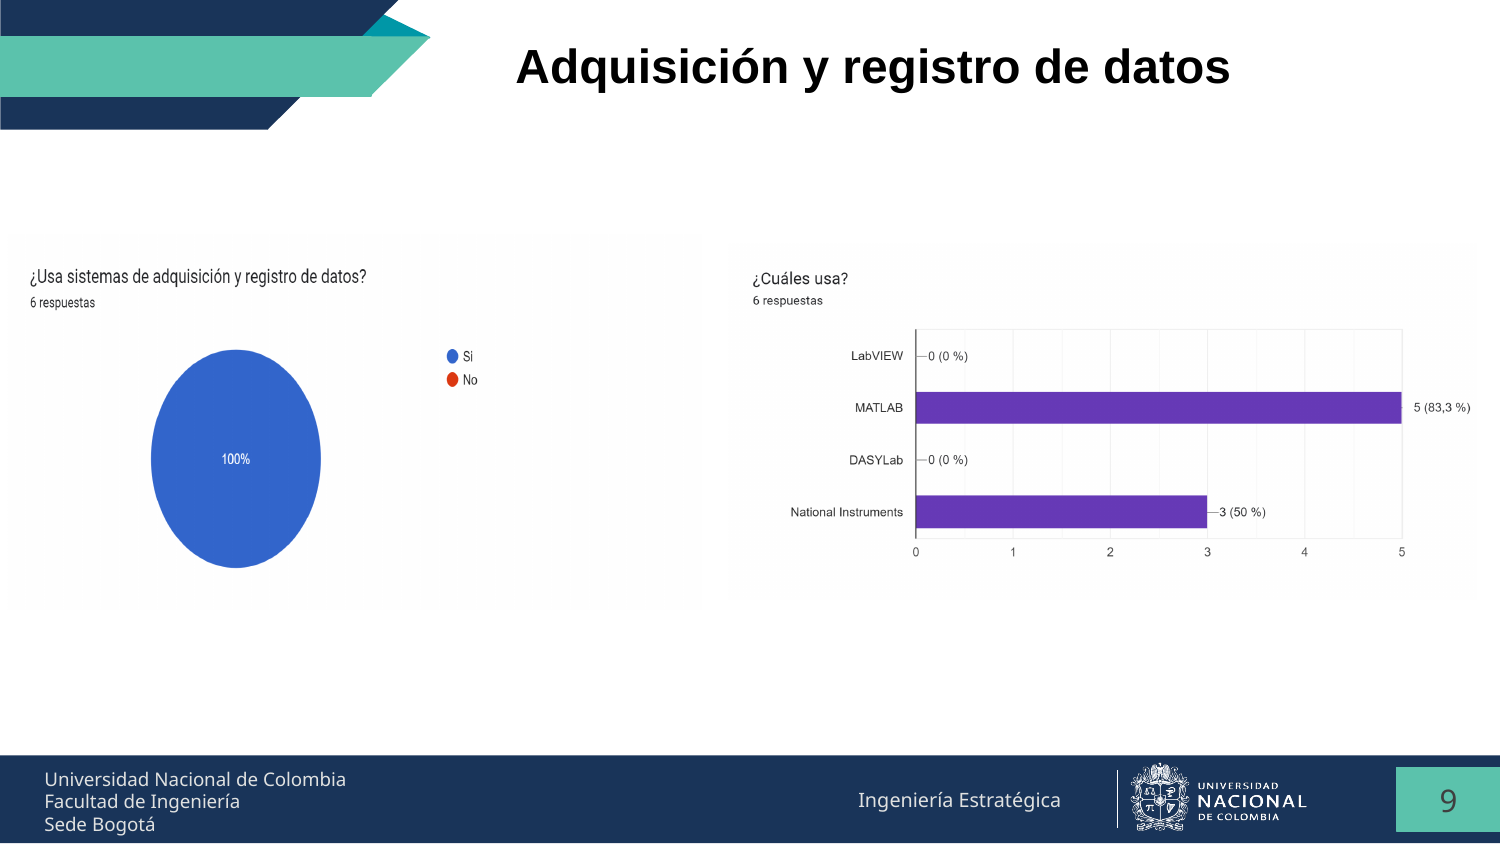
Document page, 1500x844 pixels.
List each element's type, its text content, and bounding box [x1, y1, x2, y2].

slide_number ‹#› [1403, 766, 1494, 832]
picture [7, 233, 702, 610]
text_box Adquisición y registro de datos [444, 20, 1304, 109]
picture [727, 243, 1477, 601]
picture [1124, 755, 1313, 844]
